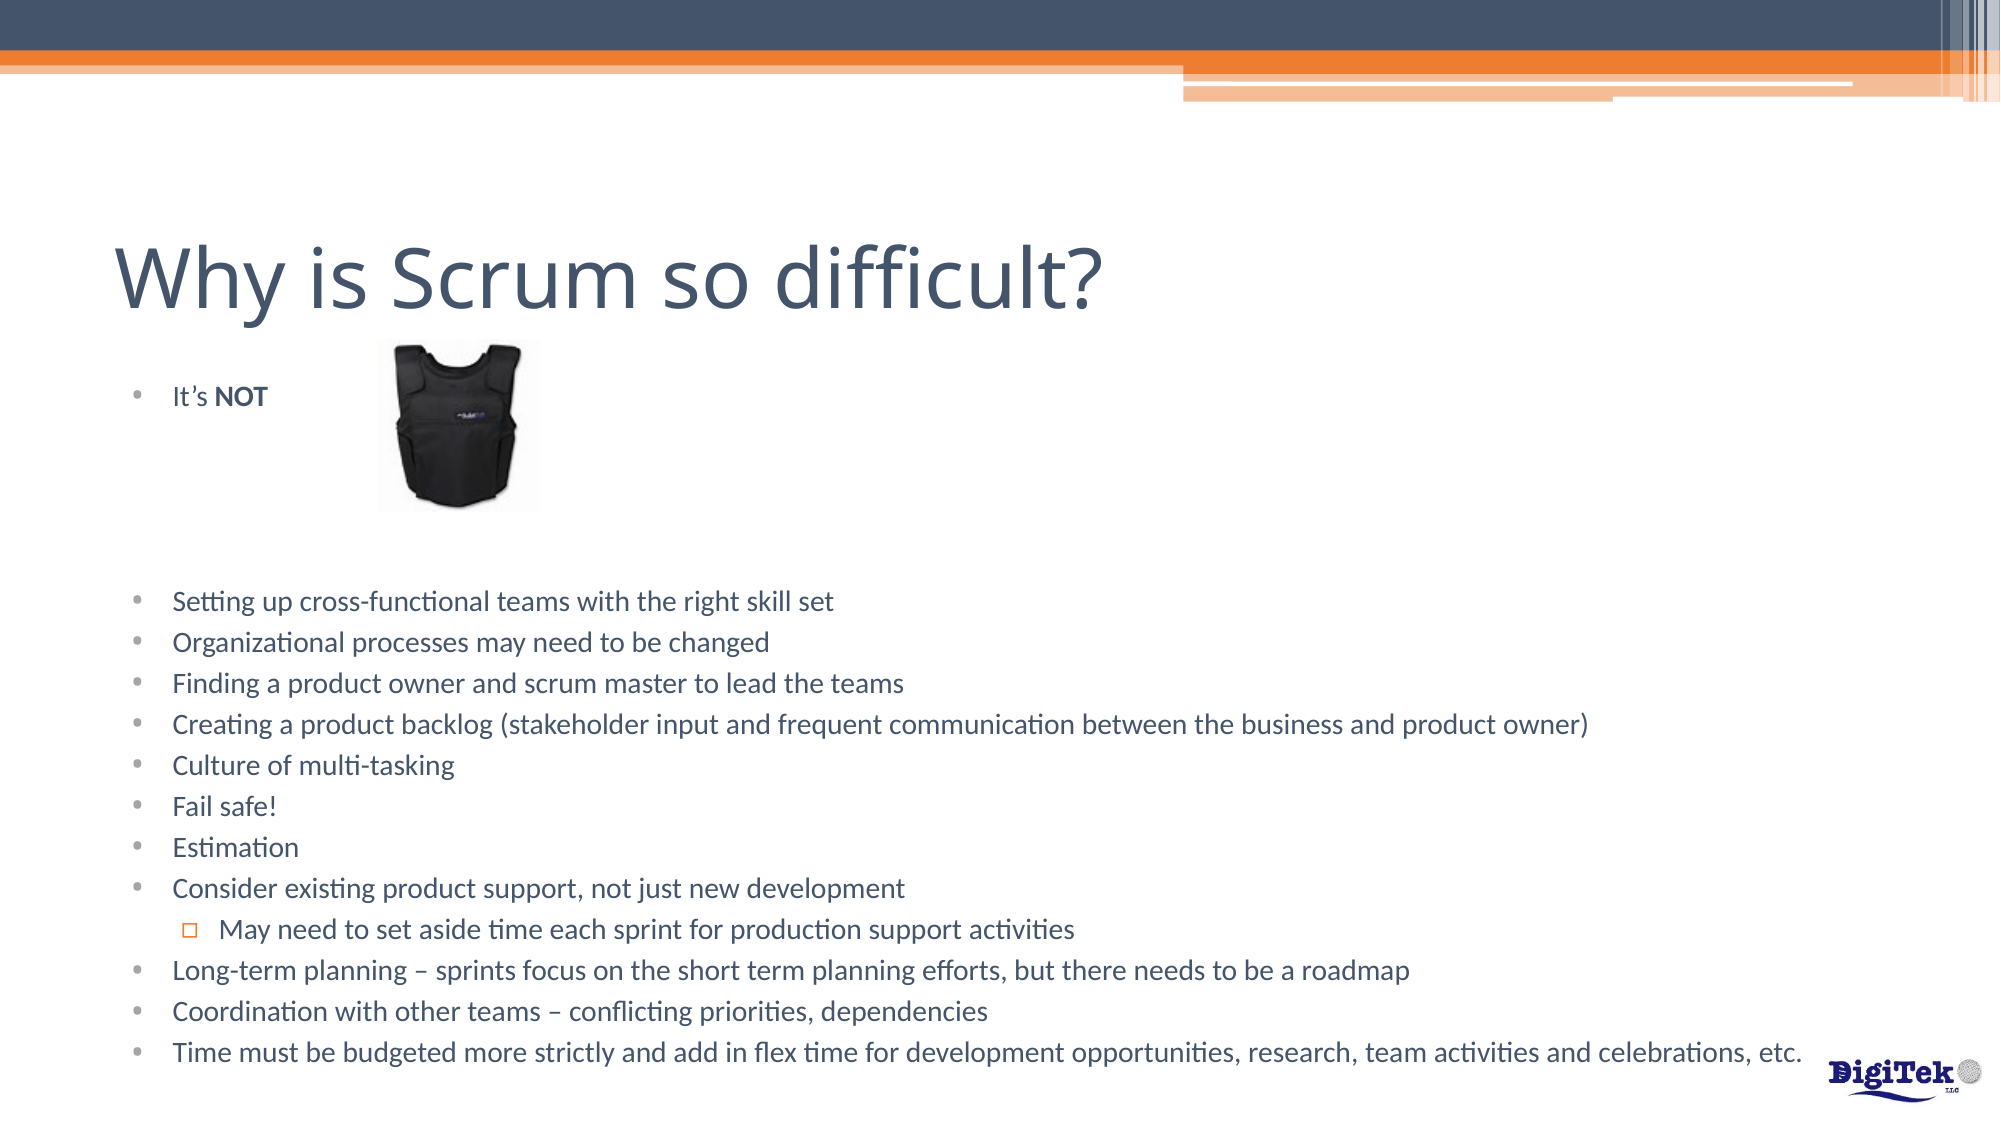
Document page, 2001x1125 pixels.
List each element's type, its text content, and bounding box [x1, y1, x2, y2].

title Why is Scrum so difficult? [99, 187, 1900, 363]
picture [376, 339, 540, 512]
picture [1815, 1031, 1982, 1125]
list It’s NOT Setting up cross-functional teams with the right skill set Organizational processes may need to be changed Finding a product owner and scrum master to lead the teams Creating a product backlog (stakeholder input and frequent communication between the business and product owner) Culture of multi-tasking Fail safe! Estimation Consider existing product support, not just new development May need to set aside time each sprint for production support activities Long-term planning – sprints focus on the short term planning efforts, but there needs to be a roadmap Coordination with other teams – conflicting priorities, dependencies Time must be budgeted more strictly and add in flex time for development opportunities, research, team activities and celebrations, etc. [99, 368, 1900, 1079]
